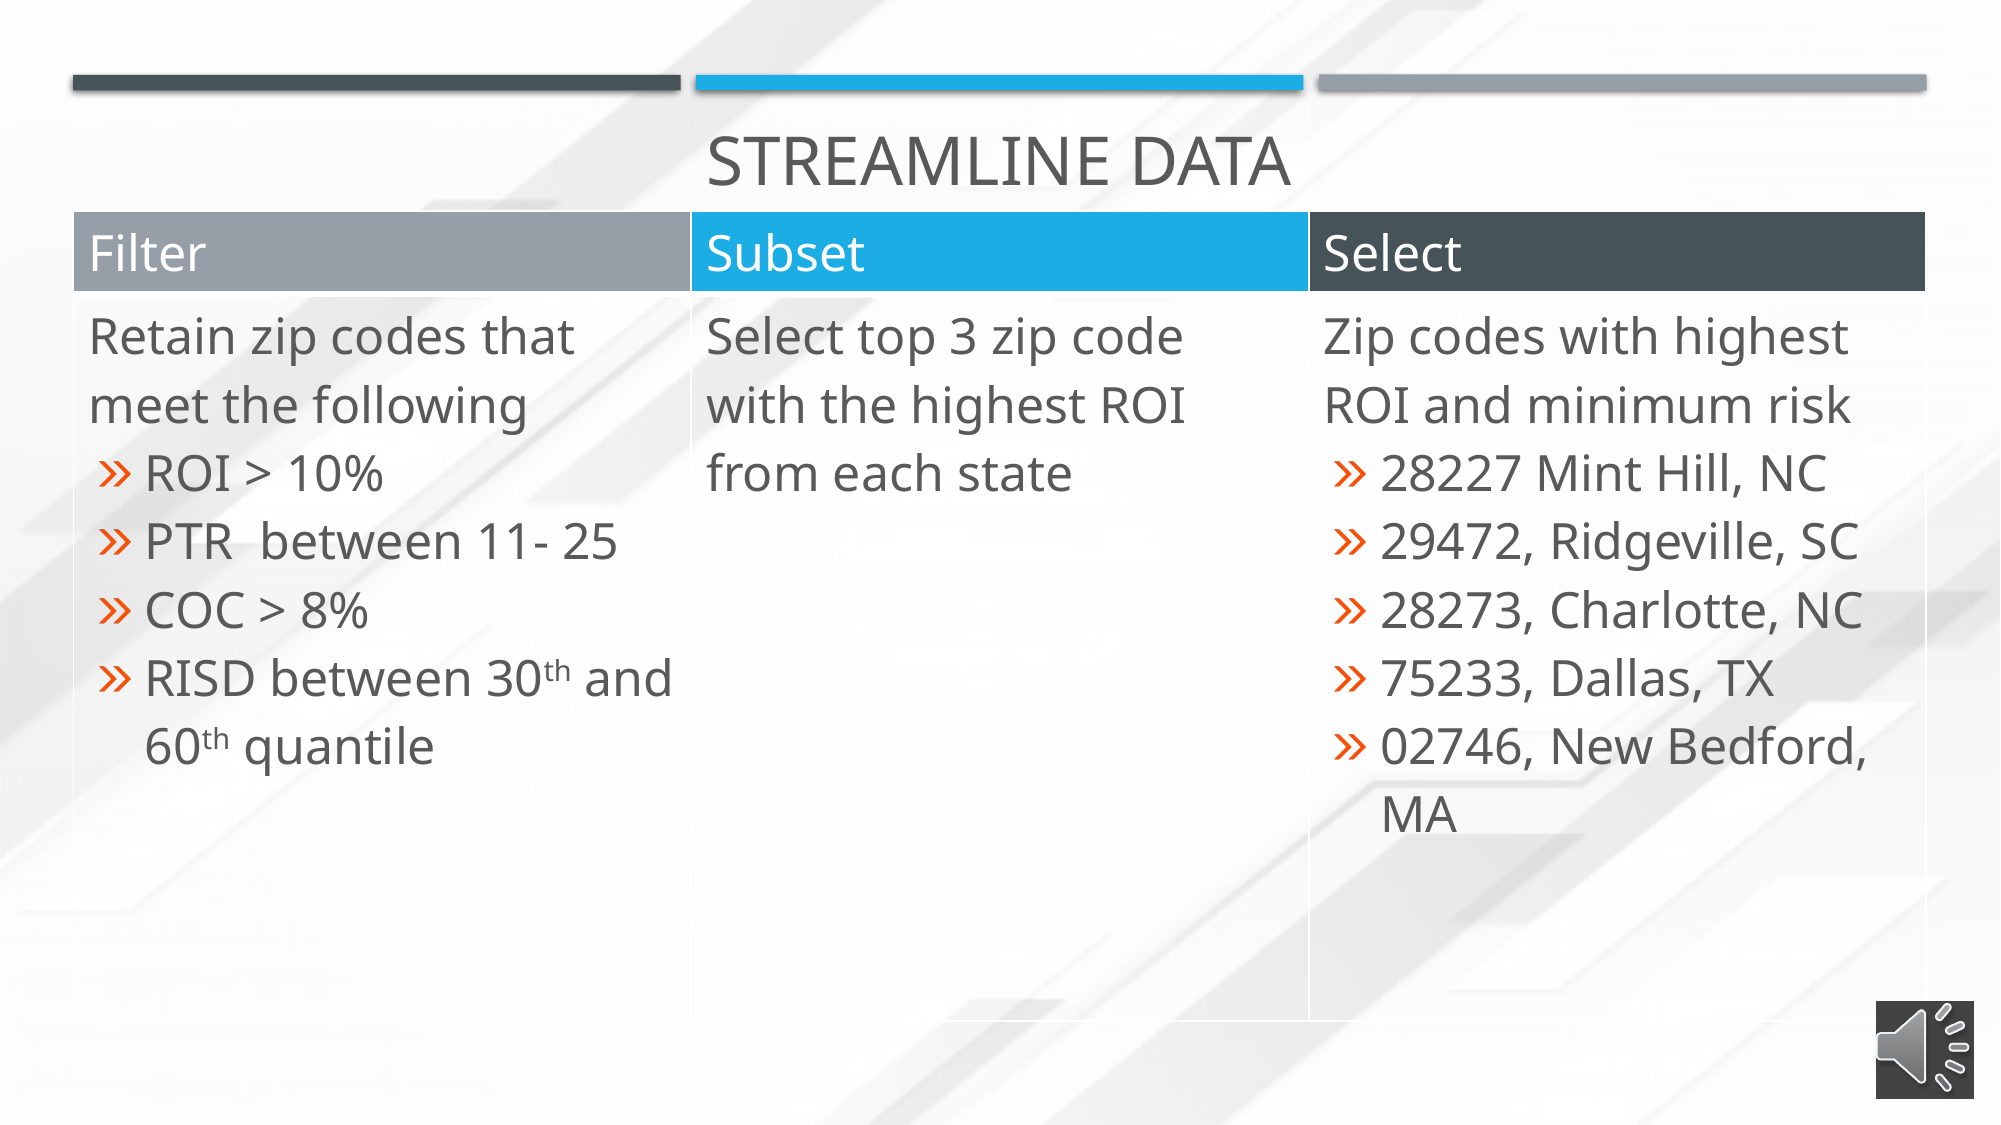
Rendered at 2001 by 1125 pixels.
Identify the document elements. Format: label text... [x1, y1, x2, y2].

picture [1323, 591, 1366, 627]
table_cell Retain zip codes that meet the following ROI > 10% PTR between 11- 25 COC > 8% RISD between 30th and 60th quantile [74, 297, 690, 1020]
table_header Select [1310, 212, 1925, 291]
picture [1874, 999, 1976, 1101]
title Streamline Data [94, 104, 1904, 213]
picture [88, 454, 131, 490]
picture [1323, 454, 1366, 490]
picture [1323, 522, 1366, 558]
picture [88, 591, 131, 627]
picture [1323, 659, 1366, 695]
table_cell Zip codes with highest ROI and minimum risk 28227 Mint Hill, NC 29472, Ridgeville, SC 28273, Charlotte, NC 75233, Dallas, TX 02746, New Bedford, MA [1310, 297, 1925, 1020]
table_header Subset [692, 213, 1308, 291]
table_header Filter [74, 212, 690, 291]
picture [88, 659, 131, 695]
table_cell Select top 3 zip code with the highest ROI from each state [692, 297, 1308, 1020]
picture [88, 522, 131, 558]
picture [1323, 727, 1366, 763]
